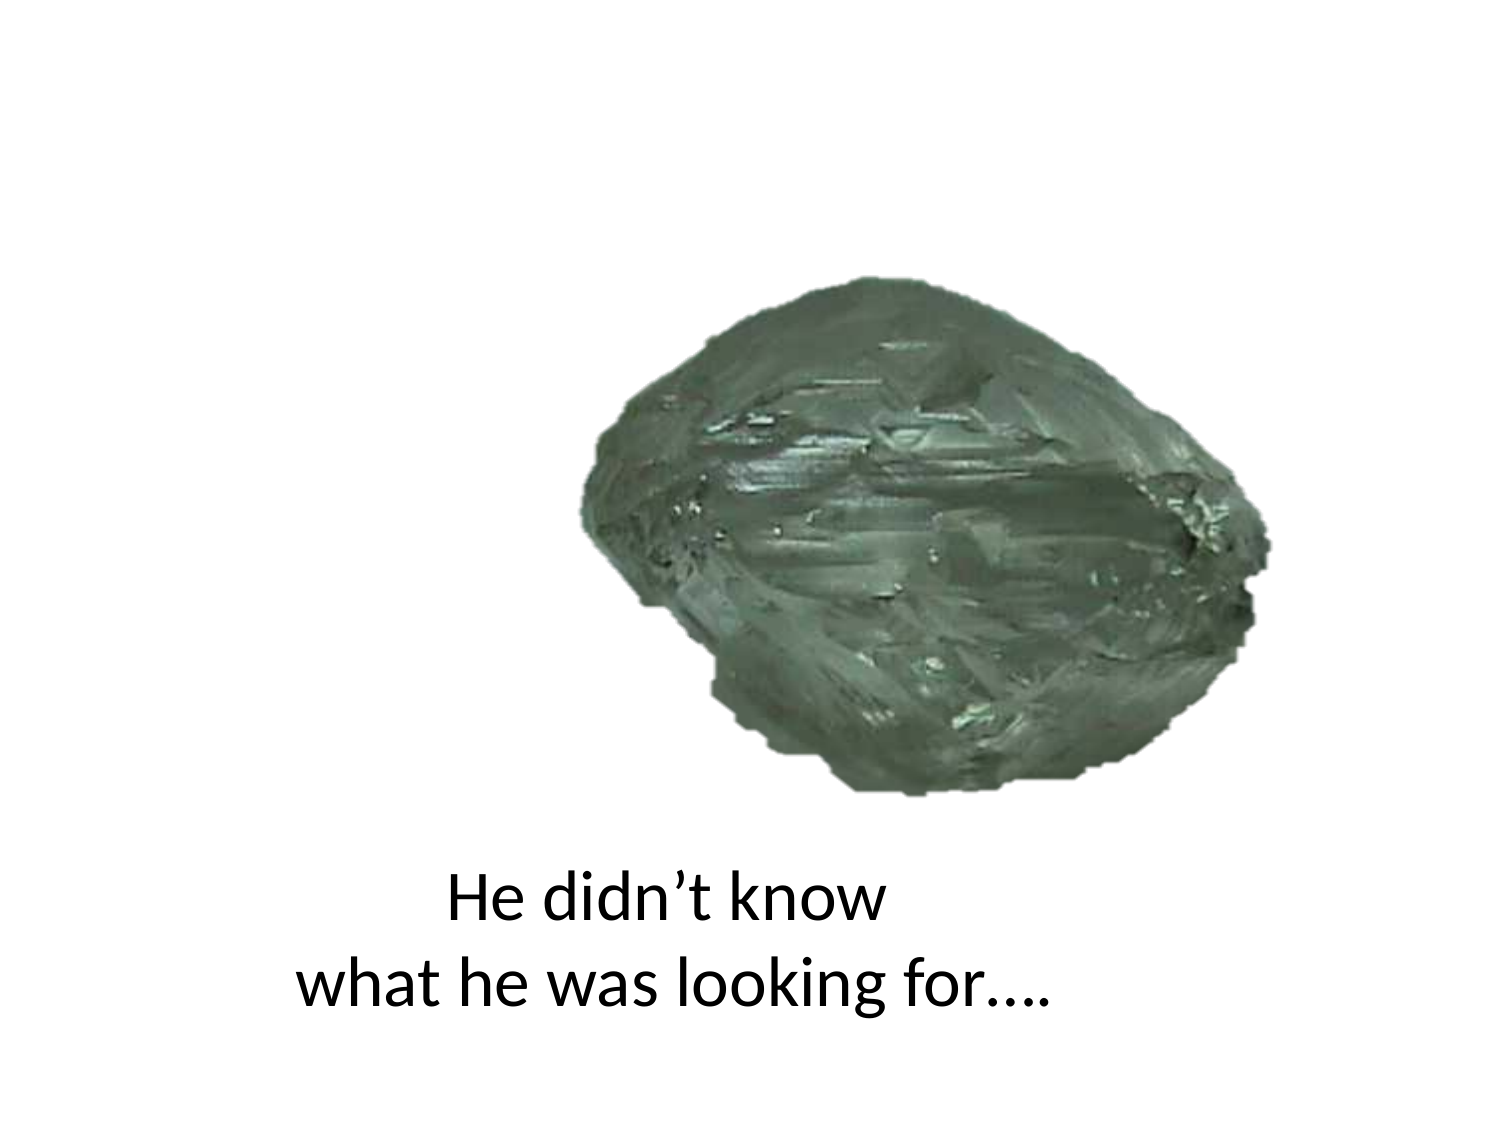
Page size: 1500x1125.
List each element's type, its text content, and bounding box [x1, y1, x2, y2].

picture [258, 262, 1500, 805]
title He didn’t know what he was looking for…. [0, 840, 1350, 1029]
